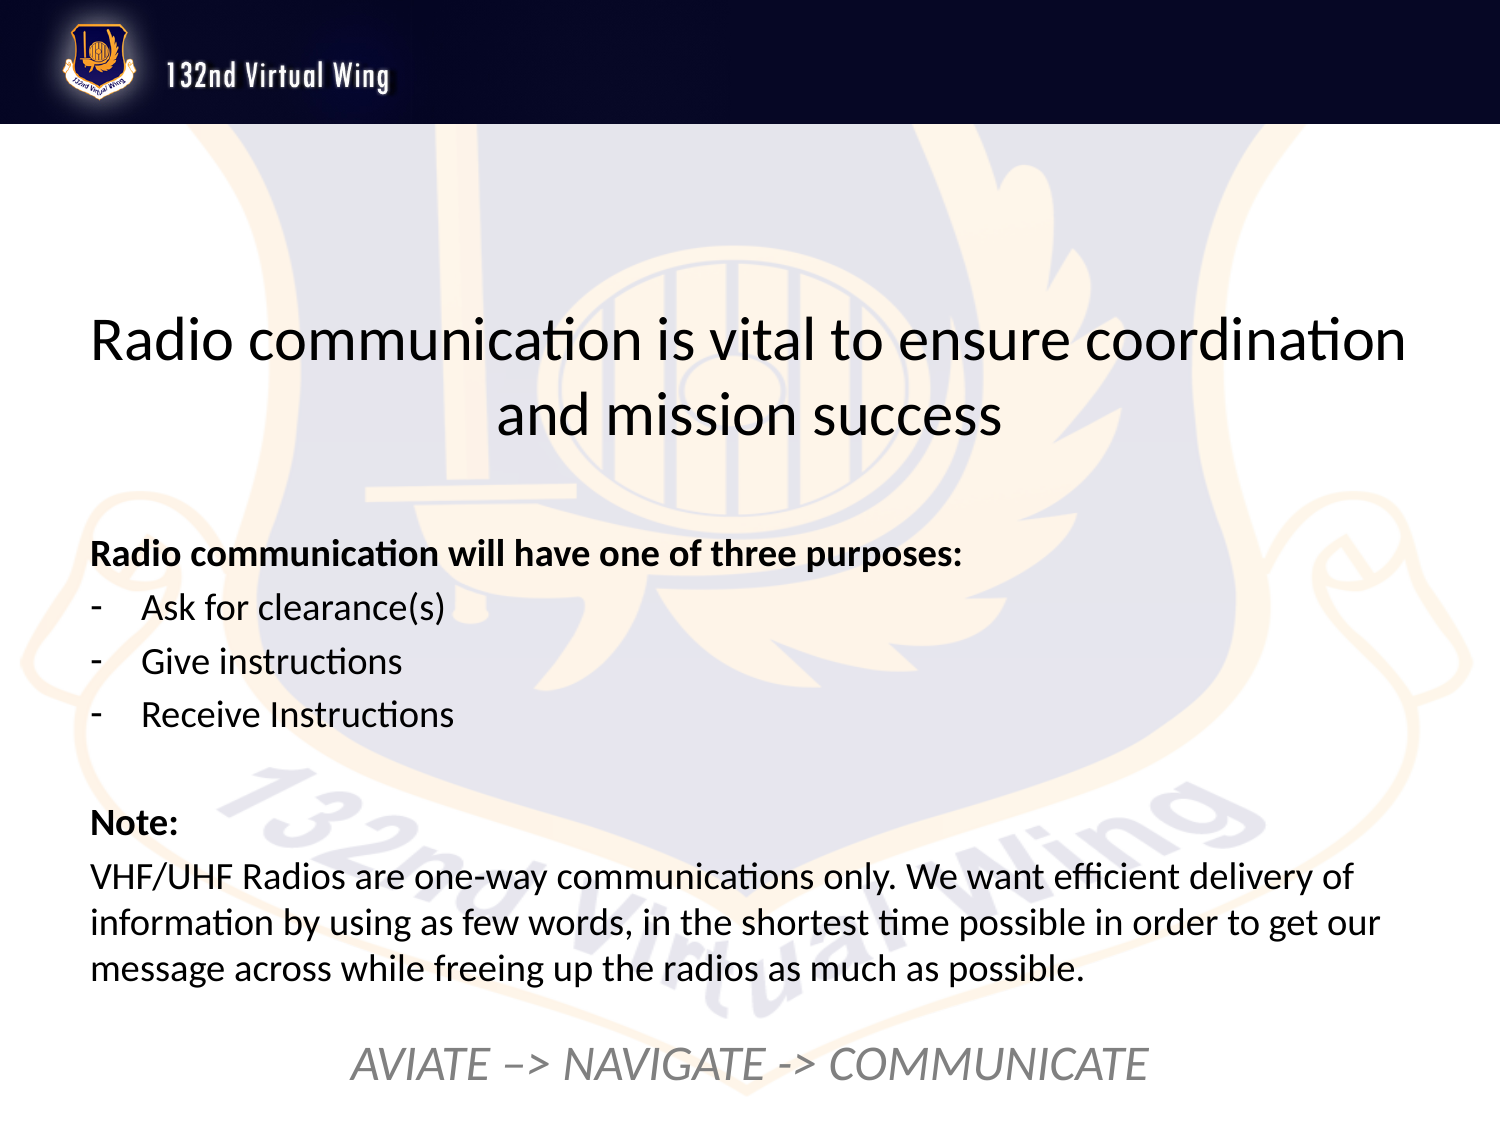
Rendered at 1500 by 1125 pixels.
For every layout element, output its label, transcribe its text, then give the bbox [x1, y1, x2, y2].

picture [0, 0, 1500, 124]
list Radio communication is vital to ensure coordination and mission success Radio communication will have one of three purposes: Ask for clearance(s) Give instructions Receive Instructions Note: VHF/UHF Radios are one-way communications only. We want efficient delivery of information by using as few words, in the shortest time possible in order to get our message across while freeing up the radios as much as possible. [75, 290, 1425, 1005]
text_box AVIATE –> NAVIGATE -> COMMUNICATE [336, 1023, 1164, 1098]
